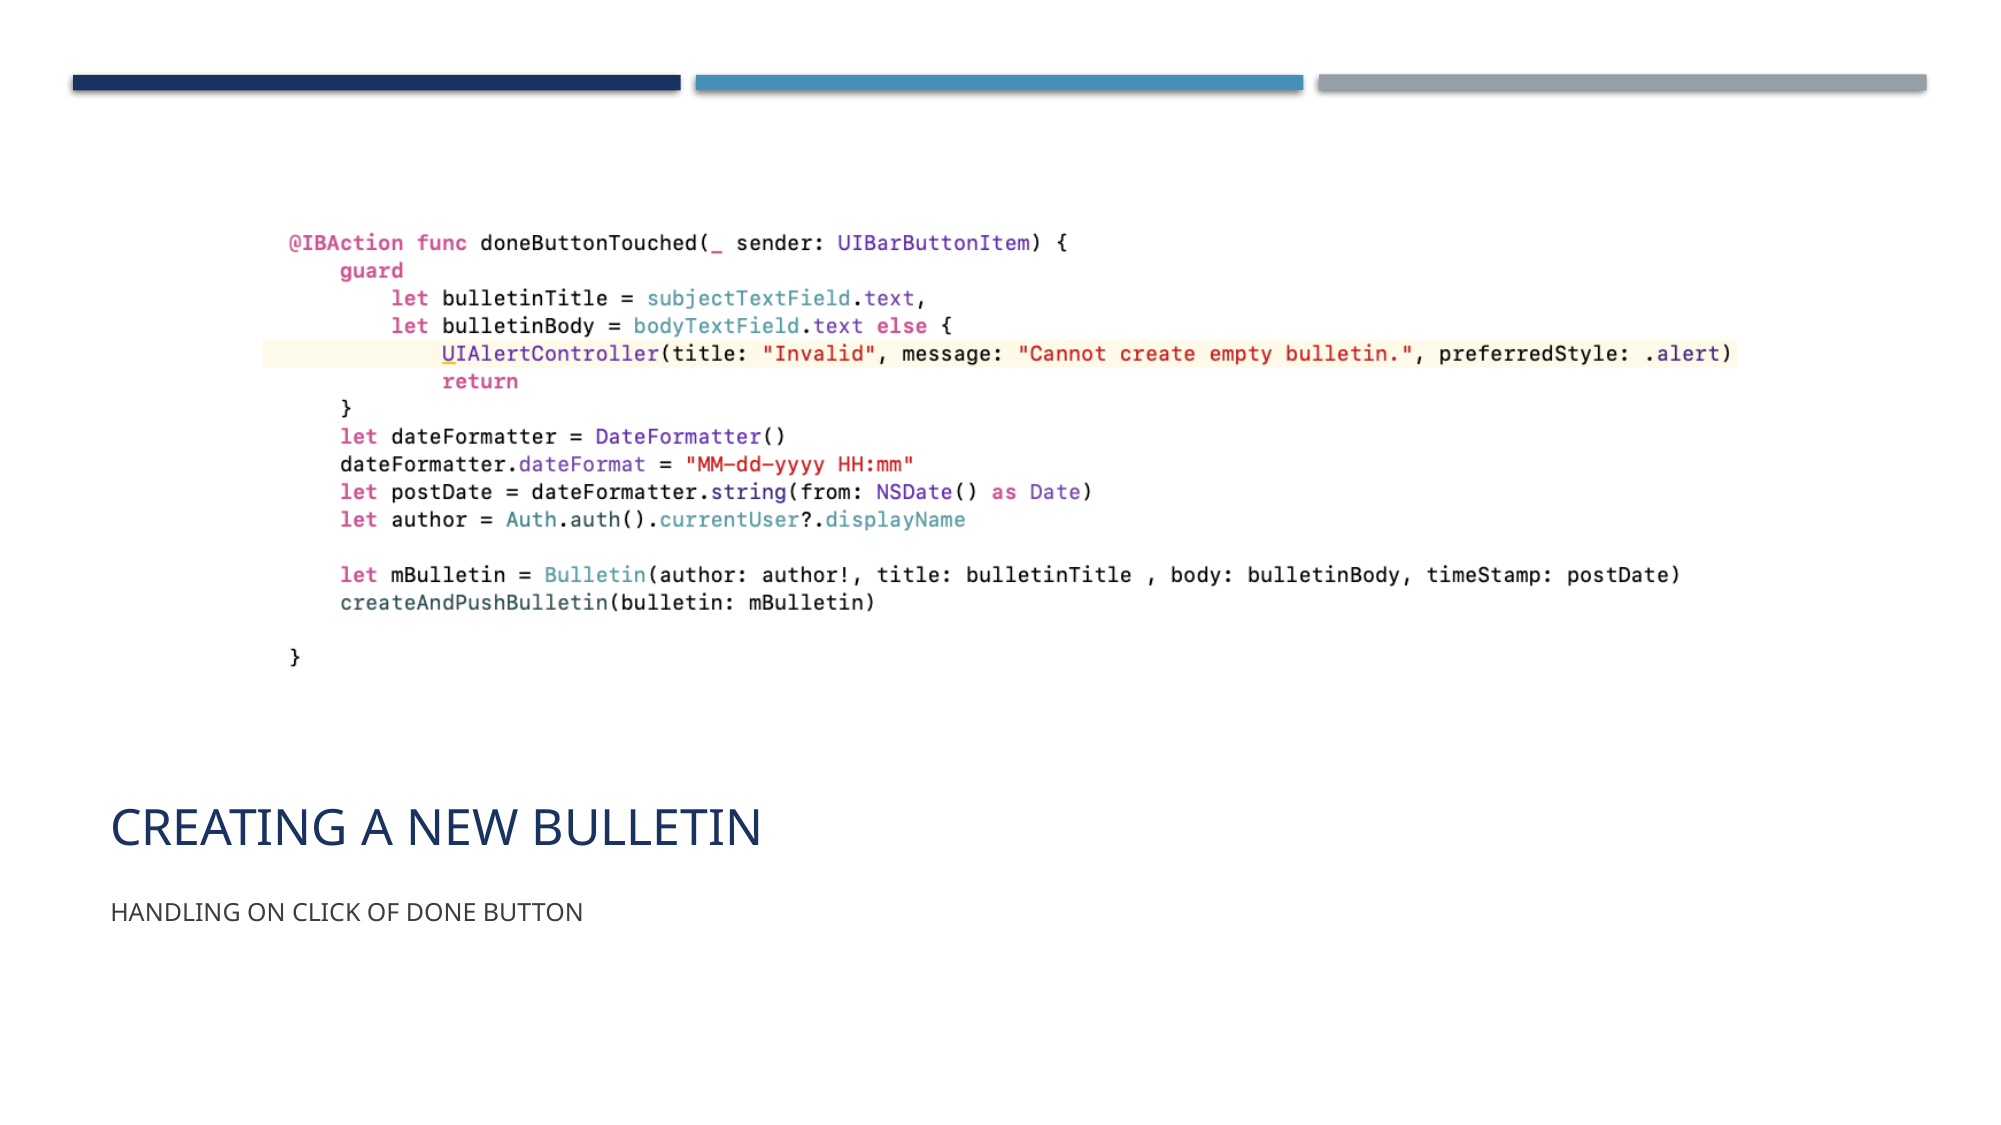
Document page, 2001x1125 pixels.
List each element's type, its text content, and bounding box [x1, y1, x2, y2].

title CREATING A NEW BULLETIN [95, 769, 1905, 862]
list HANDLING ON CLICK OF DONE BUTTON [95, 862, 1905, 962]
picture [262, 219, 1738, 687]
